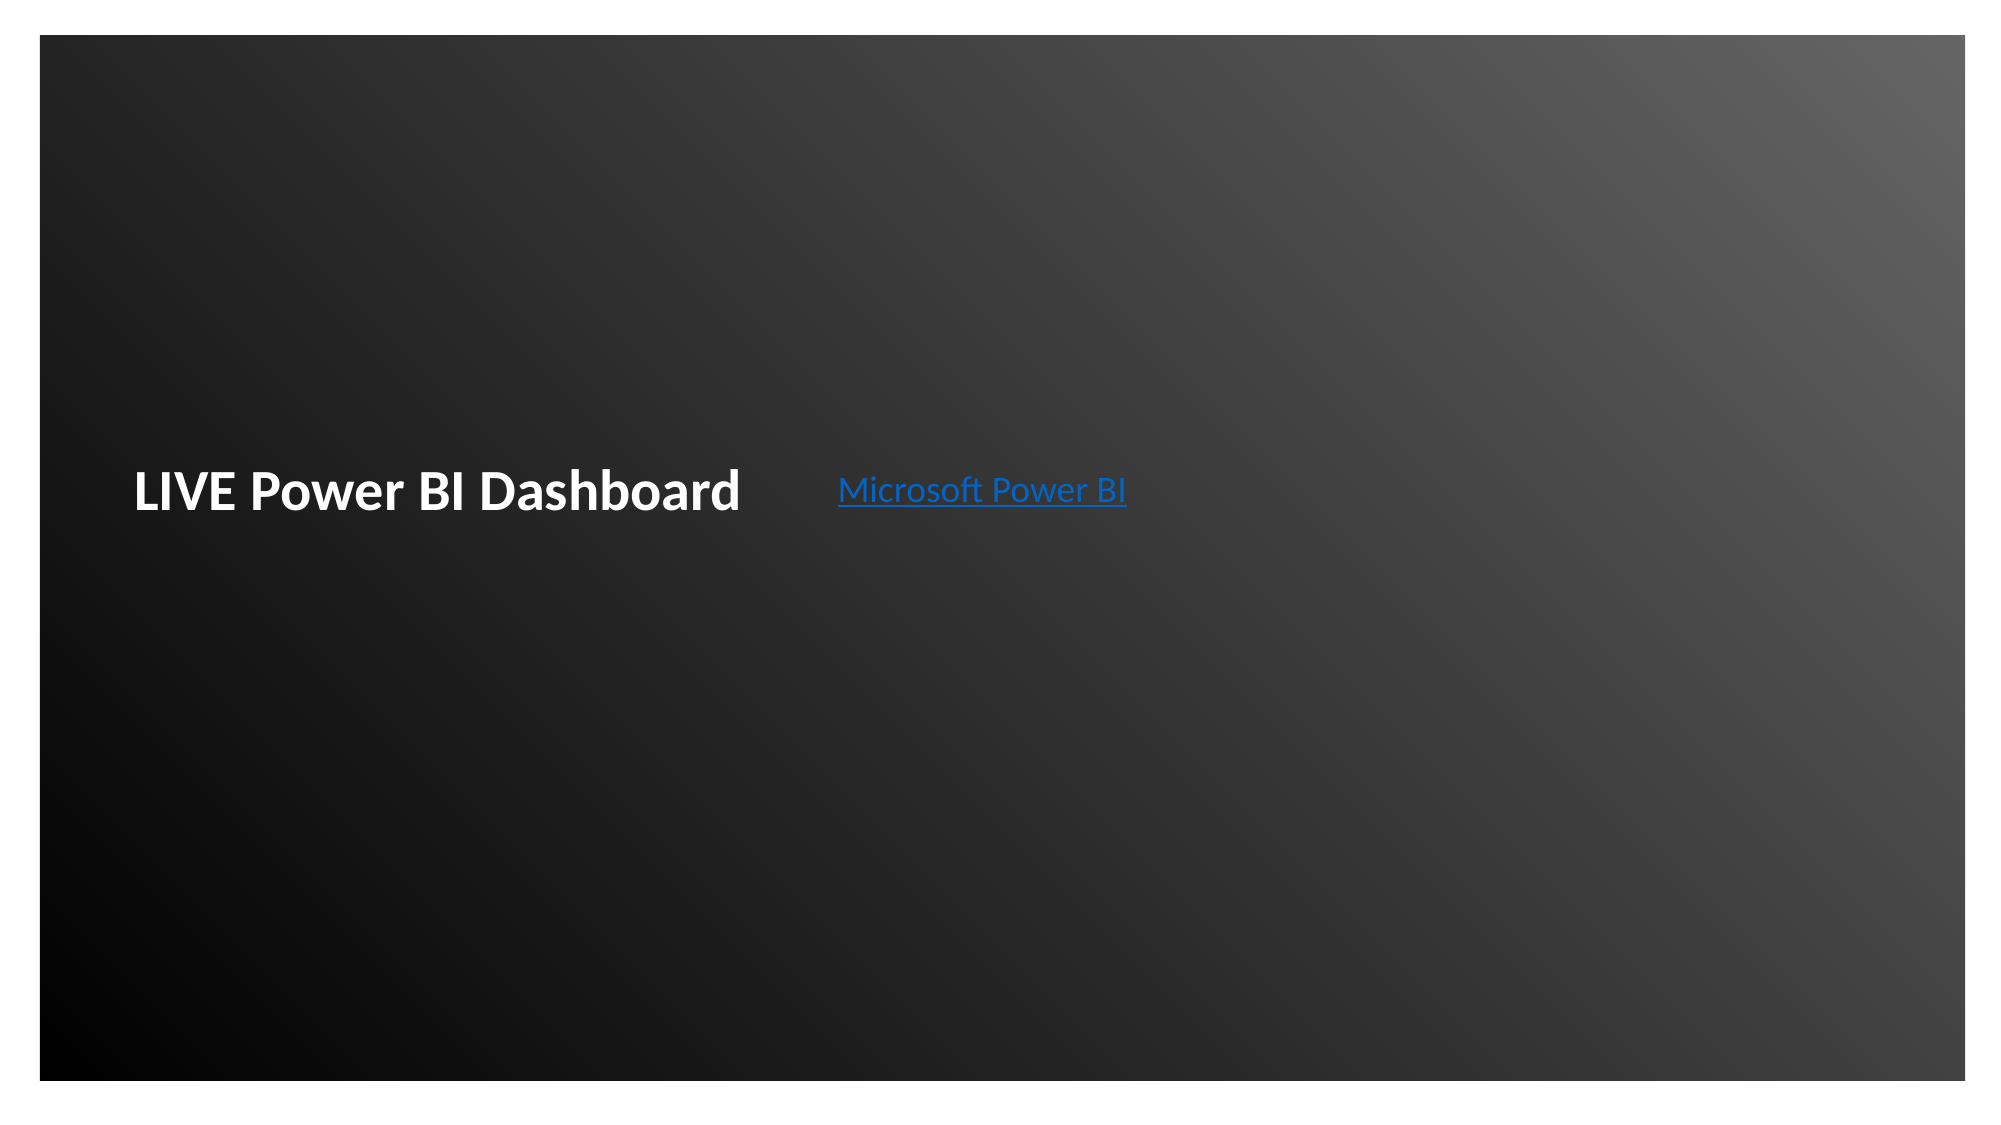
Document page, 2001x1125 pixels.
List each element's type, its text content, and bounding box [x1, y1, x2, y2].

text_box Microsoft Power BI [822, 457, 1154, 517]
text_box LIVE Power BI Dashboard [119, 444, 778, 530]
text_box [39, 35, 1966, 1081]
